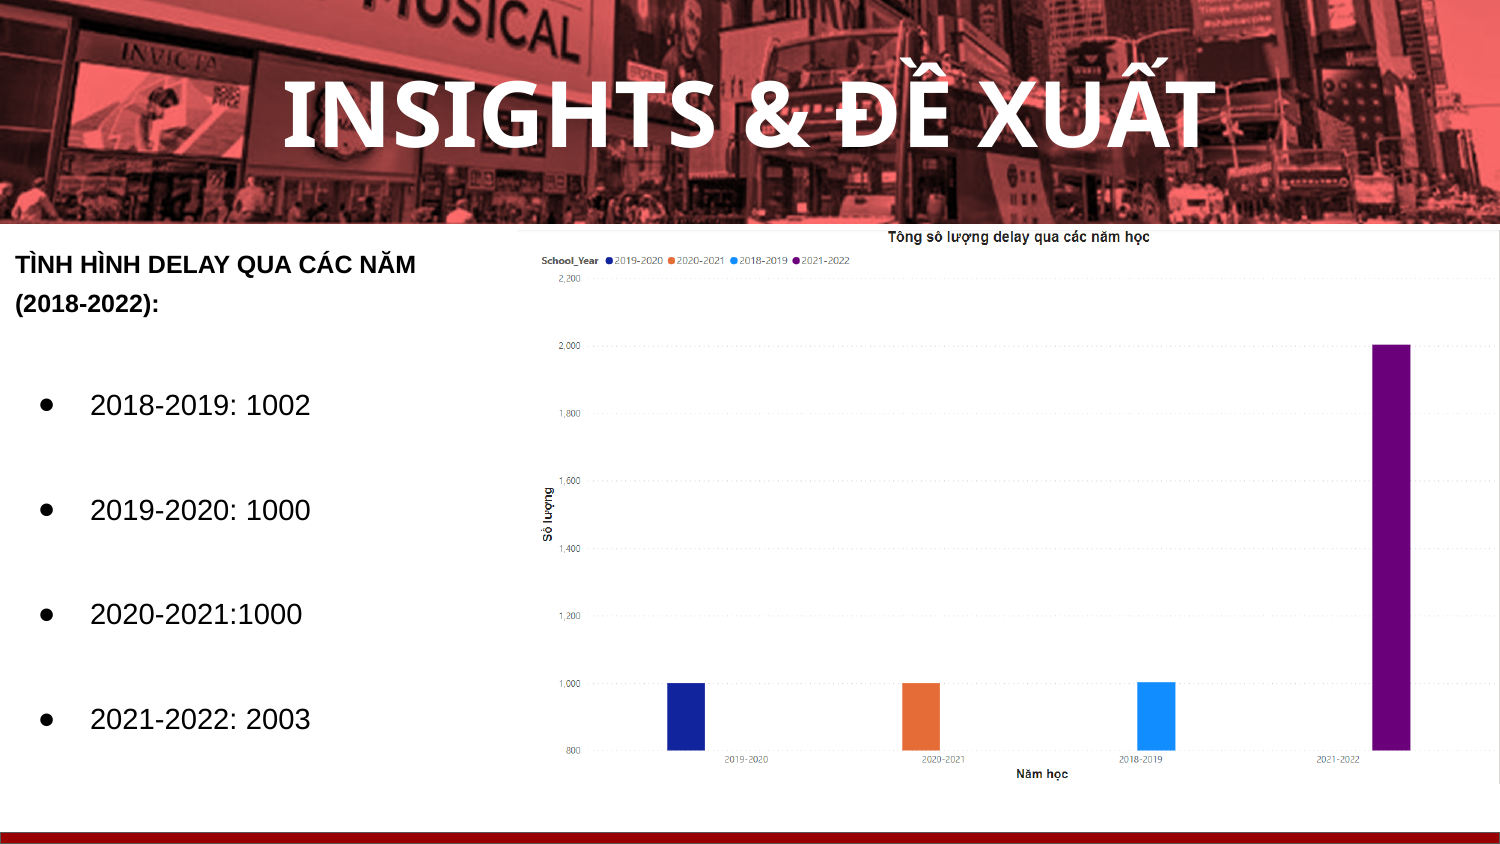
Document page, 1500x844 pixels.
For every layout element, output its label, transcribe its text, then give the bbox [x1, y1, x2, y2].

text_box 2018-2019: 1002 2019-2020: 1000 2020-2021:1000 2021-2022: 2003 [0, 371, 511, 751]
picture [516, 229, 1500, 784]
text_box [0, 832, 1500, 844]
picture [0, 0, 1500, 224]
text_box TÌNH HÌNH DELAY QUA CÁC NĂM (2018-2022): [0, 232, 493, 333]
